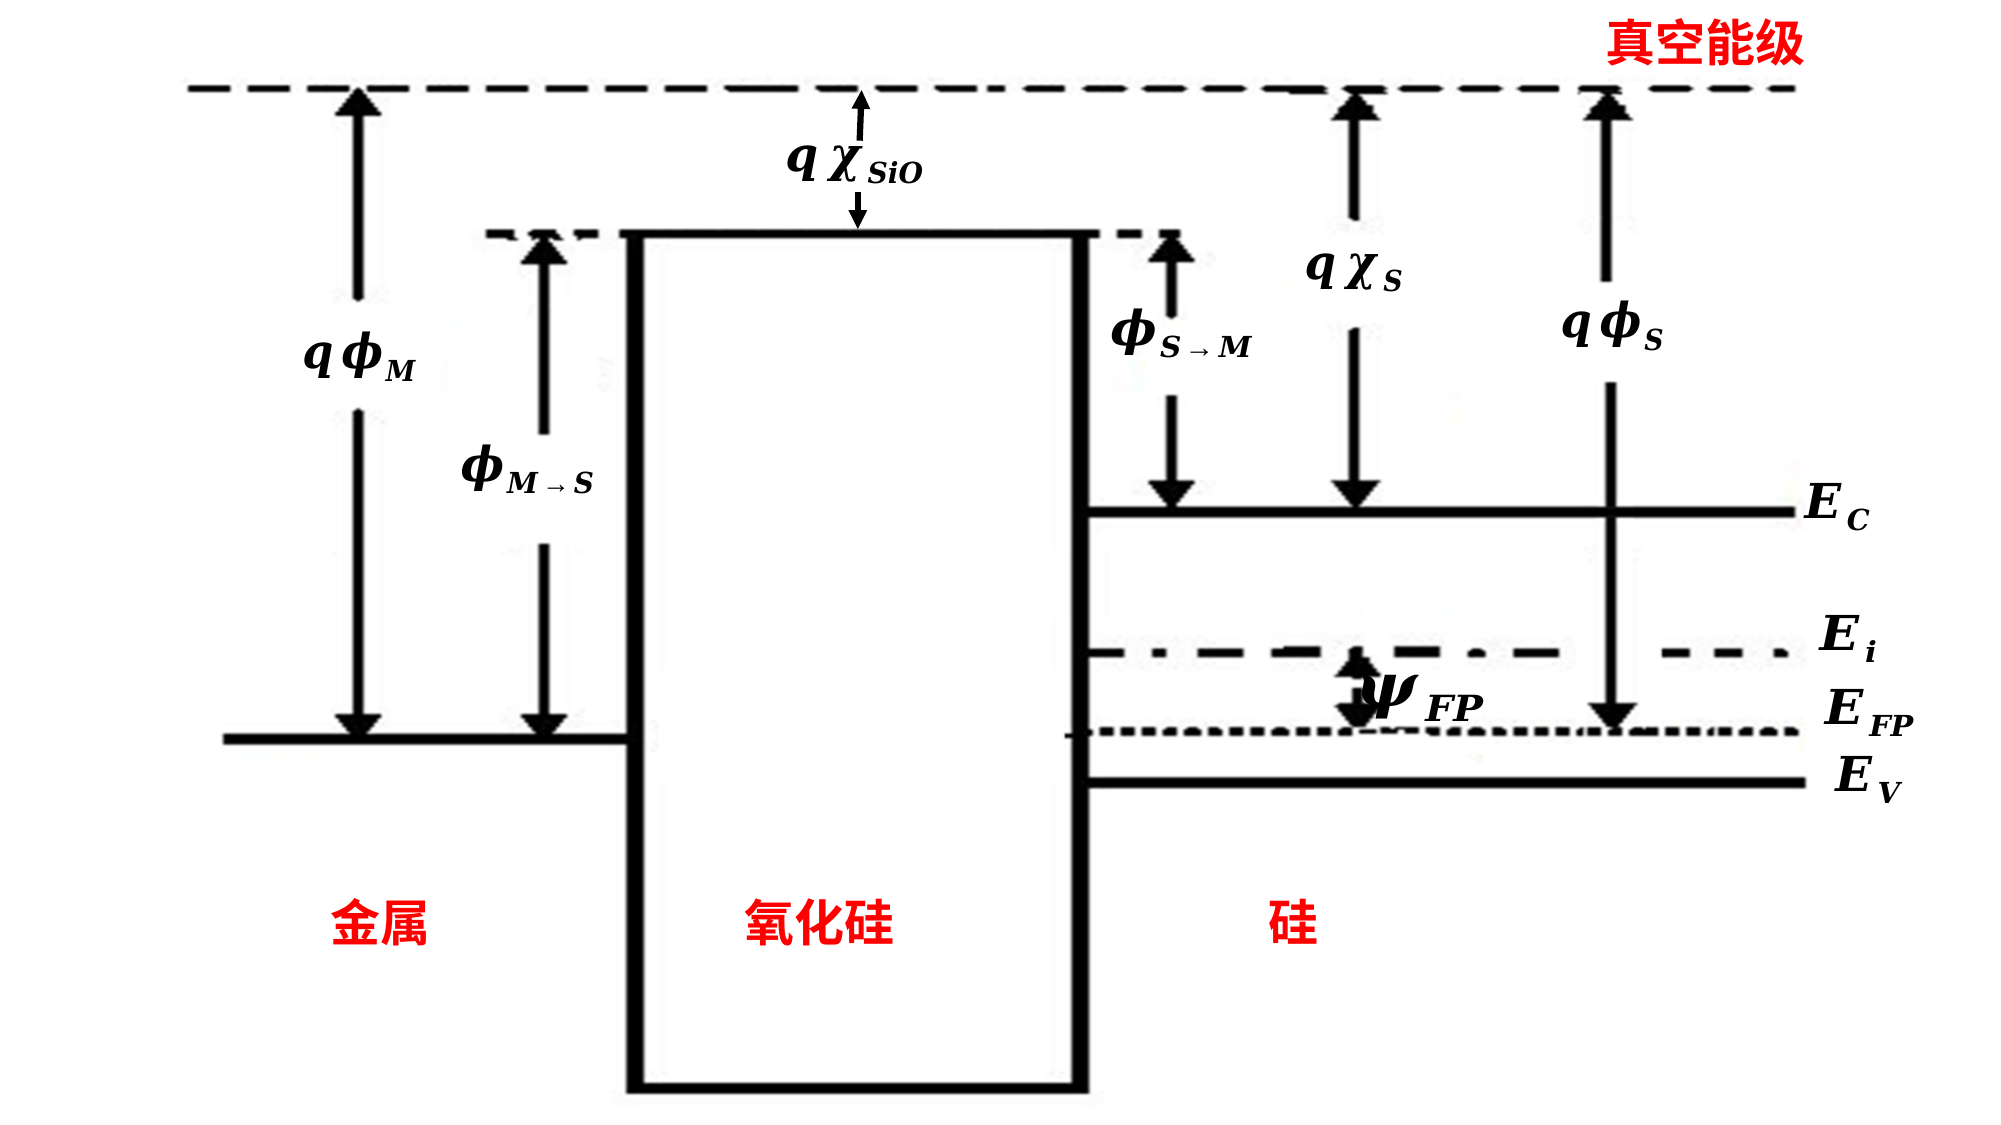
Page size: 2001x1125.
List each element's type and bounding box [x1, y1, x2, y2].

text_box [150, 3, 1918, 1125]
